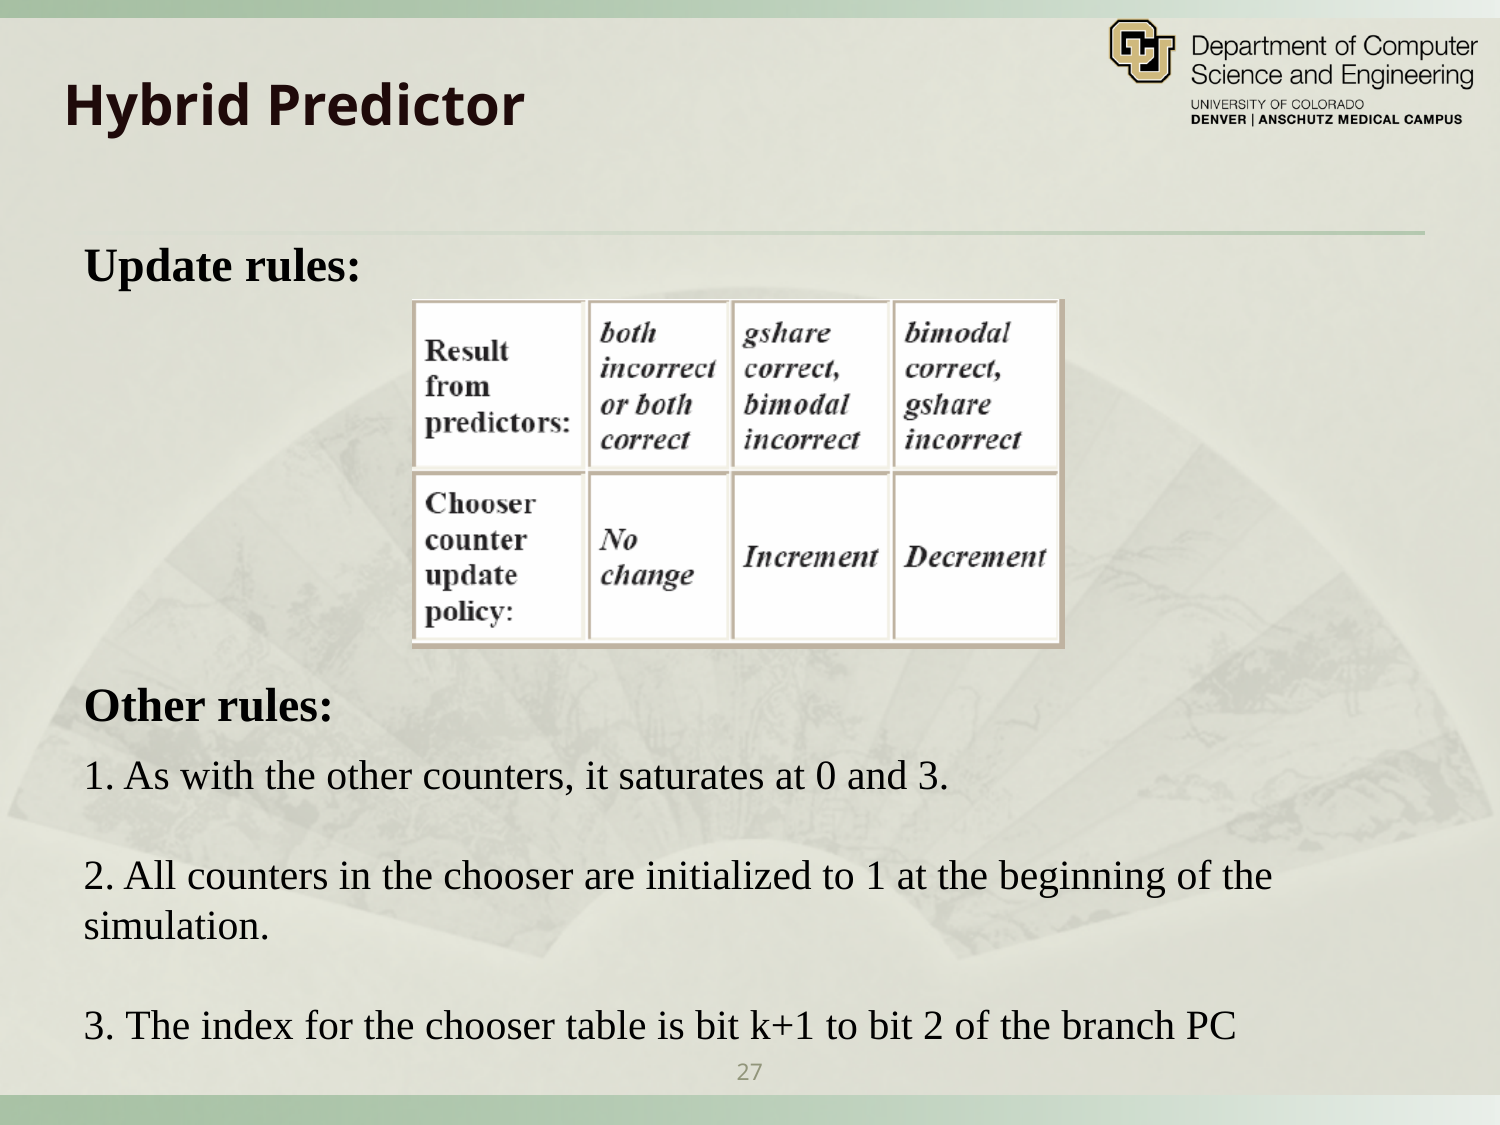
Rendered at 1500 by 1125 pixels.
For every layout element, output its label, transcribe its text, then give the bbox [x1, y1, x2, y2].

picture [1107, 18, 1478, 128]
text_box 1. As with the other counters, it saturates at 0 and 3. 2. All counters in the chooser are initialized to 1 at the beginning of the simulation. 3. The index for the chooser table is bit k+1 to bit 2 of the branch PC [68, 740, 1409, 1101]
text_box Other rules: [68, 665, 1263, 738]
picture [411, 298, 1066, 650]
text_box Update rules: [68, 226, 1263, 299]
text_box Hybrid Predictor [48, 62, 757, 190]
